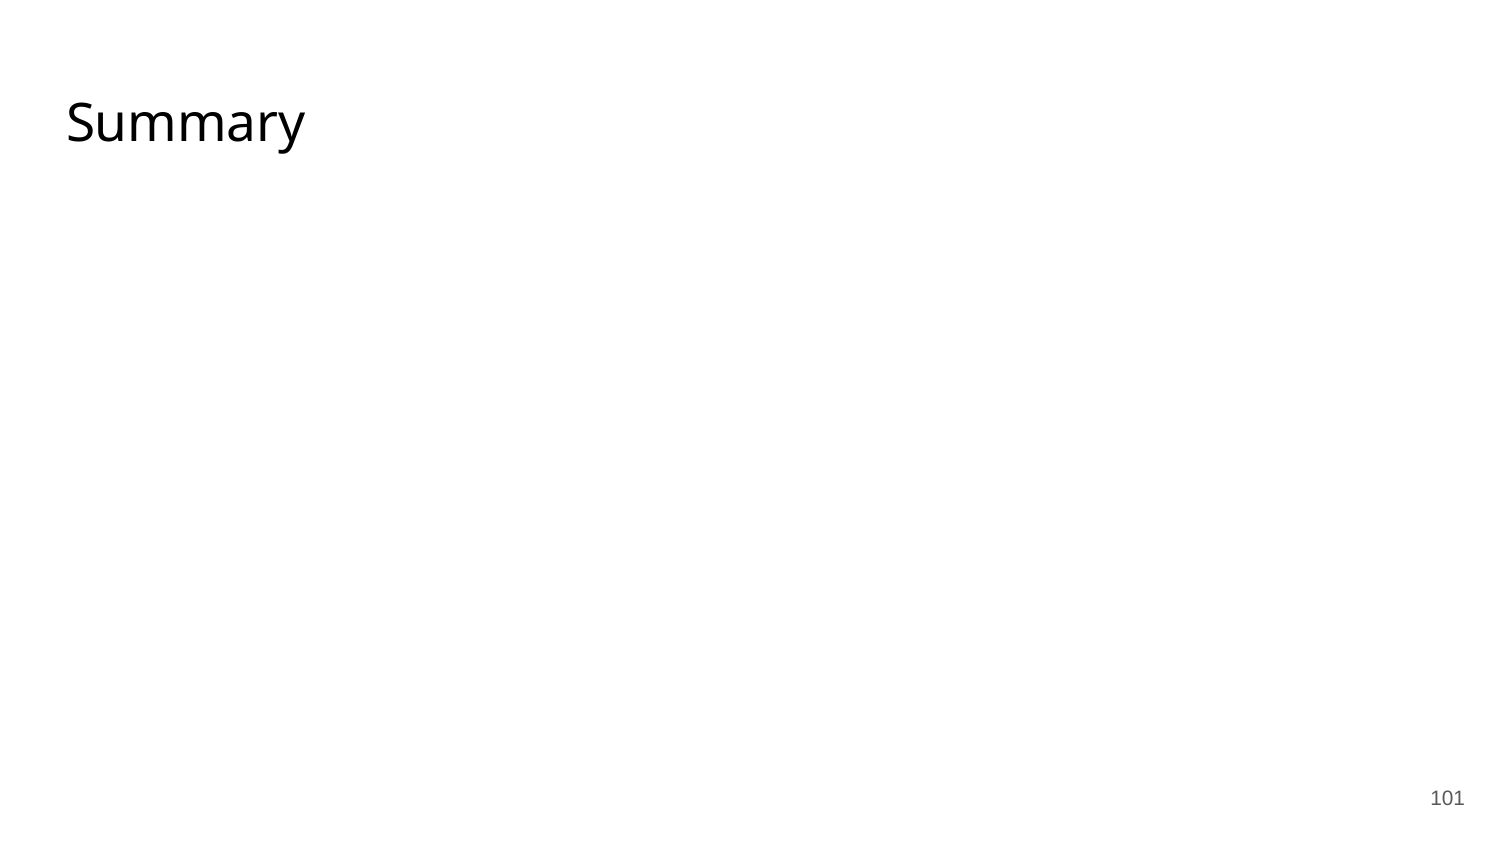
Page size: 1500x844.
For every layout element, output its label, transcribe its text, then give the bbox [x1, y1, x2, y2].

text_box Summary [51, 72, 1449, 167]
slide_number 101 [1389, 764, 1480, 830]
